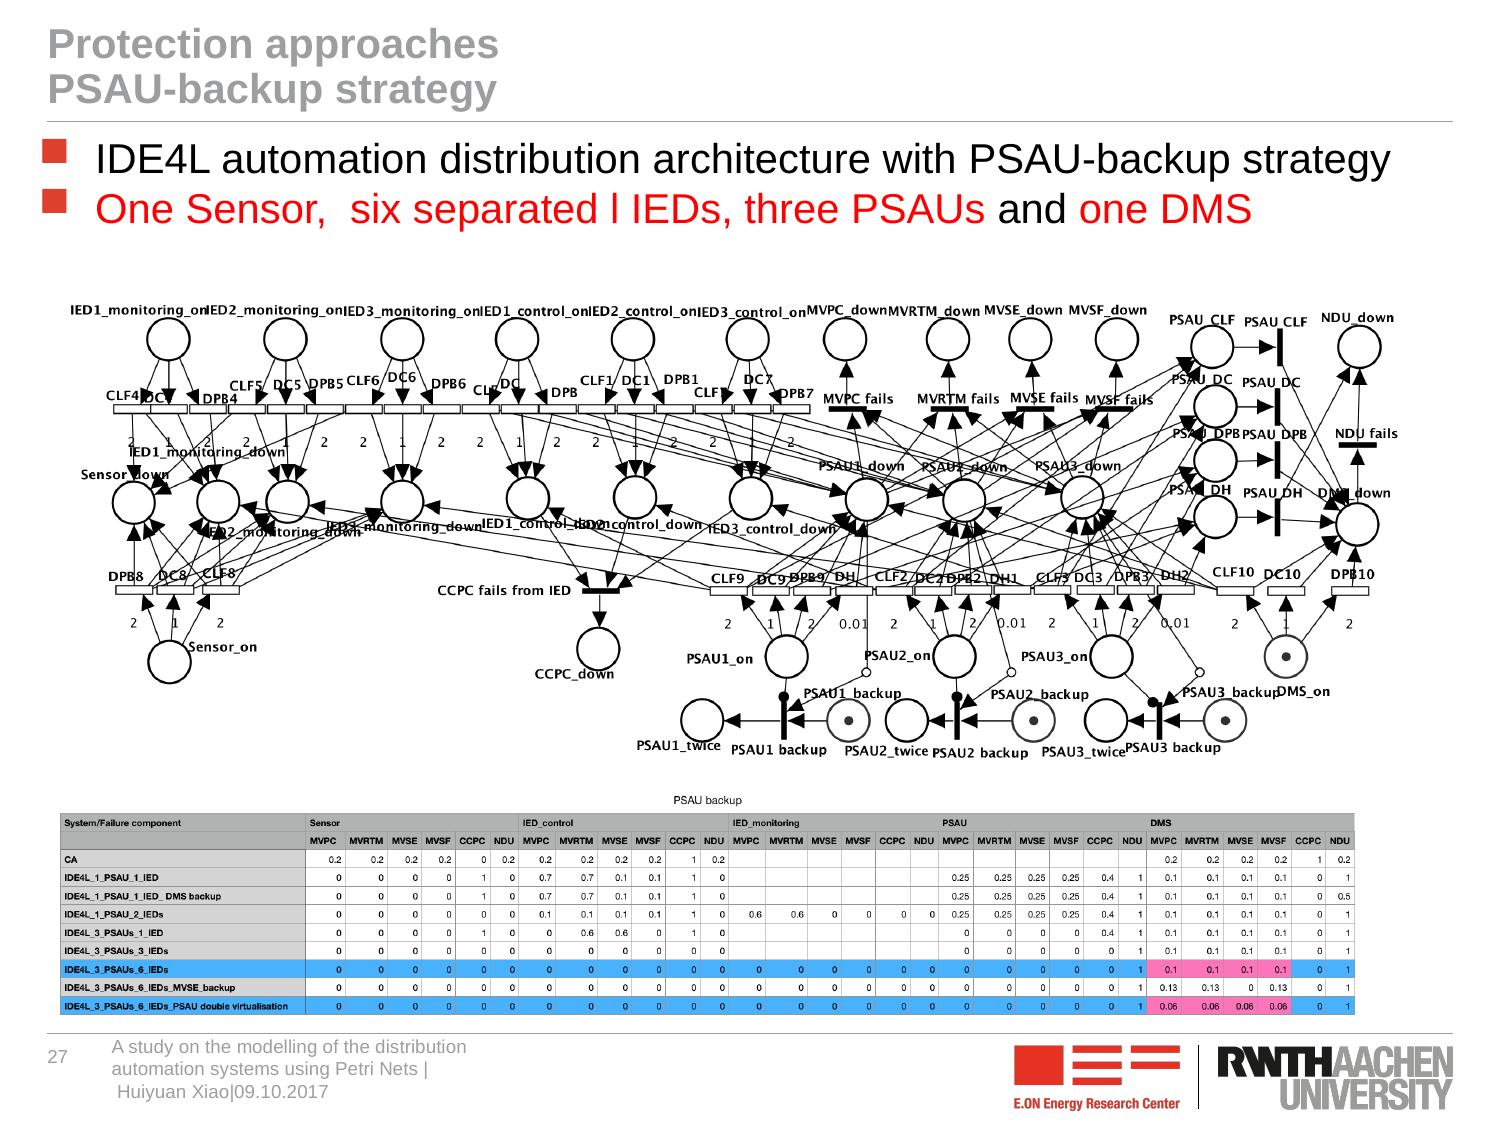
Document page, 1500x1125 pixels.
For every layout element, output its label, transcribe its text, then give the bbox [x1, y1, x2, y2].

title Protection approaches PSAU-backup strategy [47, 23, 1453, 113]
picture [1218, 1046, 1453, 1111]
list IDE4L automation distribution architecture with PSAU-backup strategy One Sensor, six separated l IEDs, three PSAUs and one DMS [38, 131, 1411, 247]
picture [1013, 1045, 1180, 1112]
picture [51, 788, 1384, 1020]
picture [71, 283, 1419, 767]
